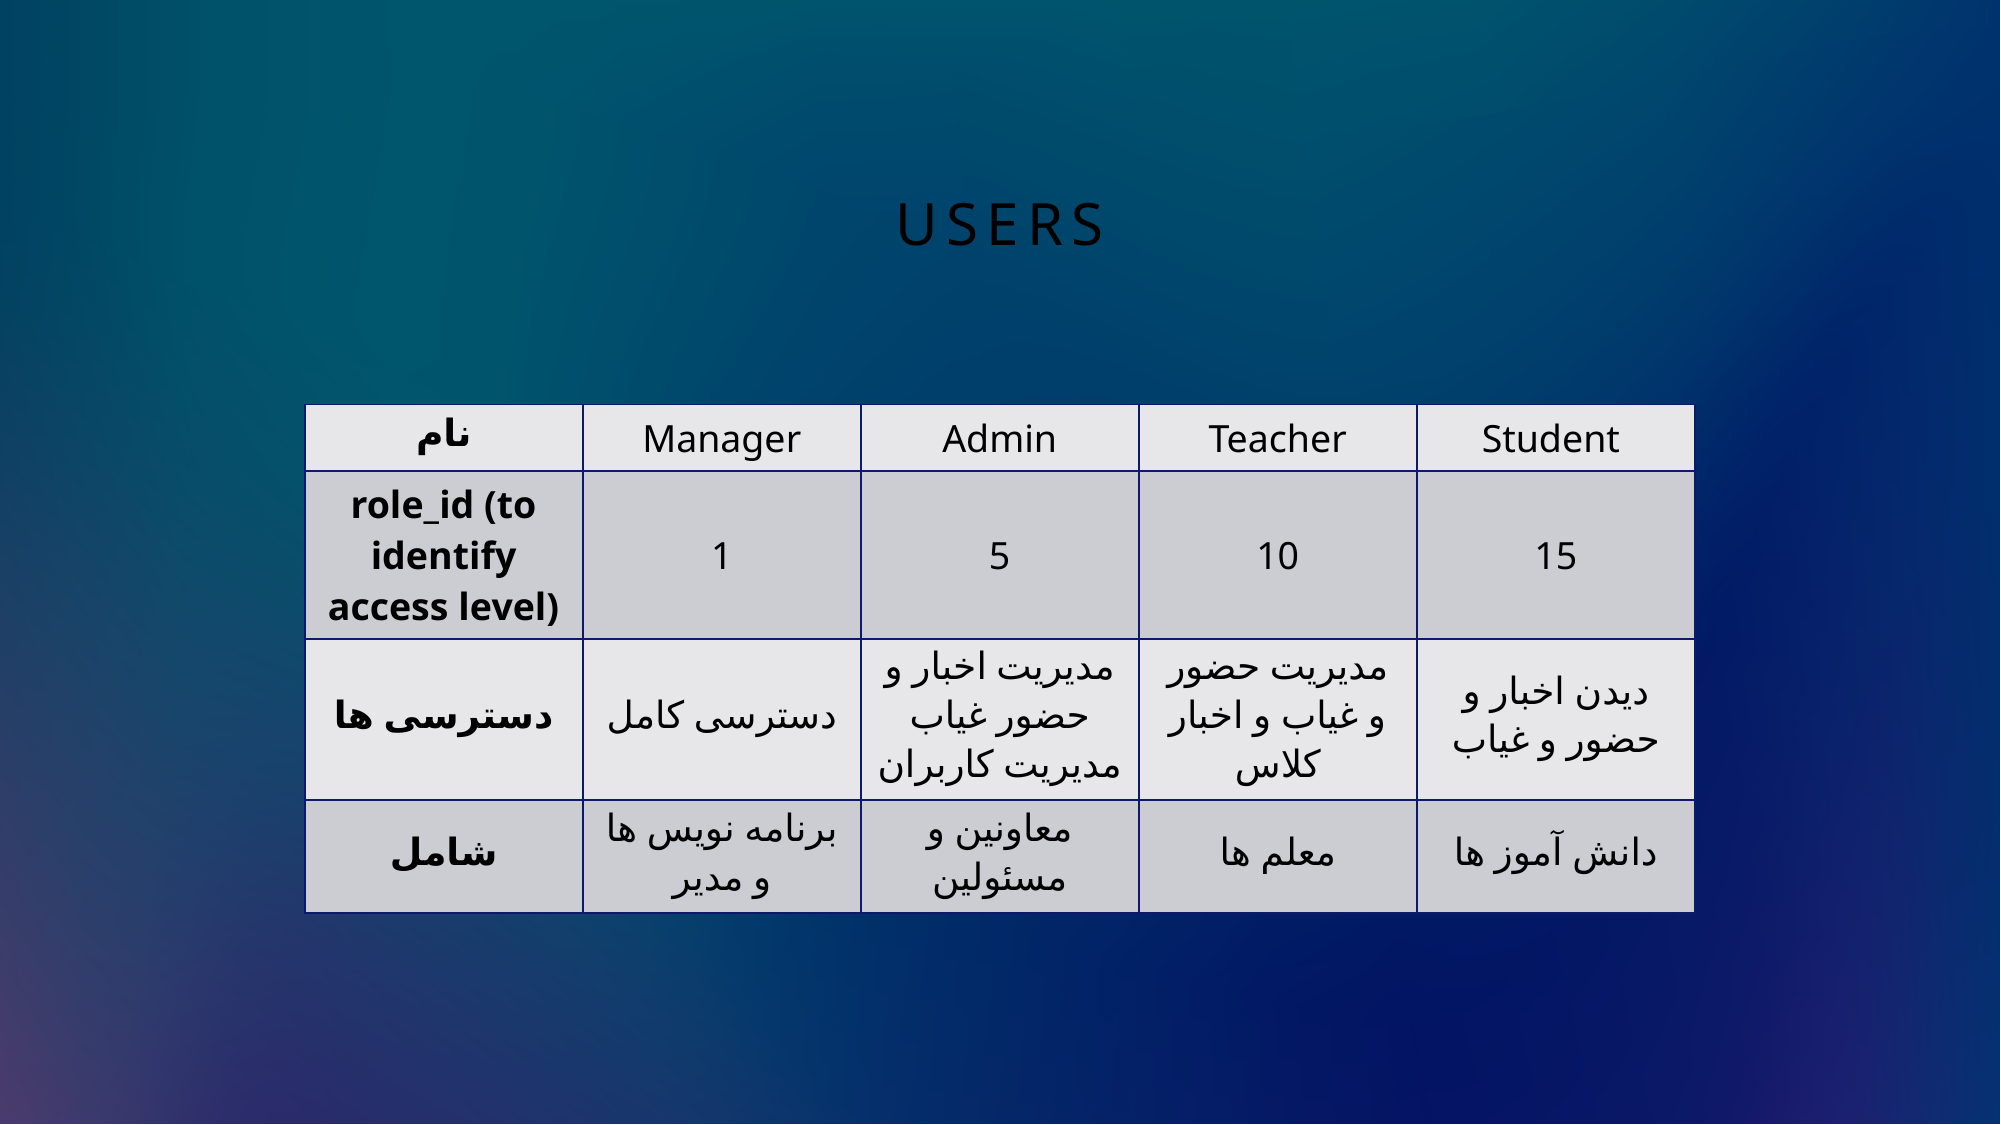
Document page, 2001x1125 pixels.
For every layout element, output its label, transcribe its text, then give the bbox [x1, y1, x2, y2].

picture [0, 0, 2000, 1125]
table_cell شامل [306, 801, 582, 912]
table_cell معلم ها [1140, 801, 1416, 912]
table_cell 10 [1140, 472, 1416, 638]
table_cell 1 [584, 472, 860, 638]
table_cell دانش آموز ها [1418, 801, 1694, 912]
table_header نام [306, 405, 582, 470]
table_header Admin [862, 405, 1138, 470]
table_cell مدیریت اخبار و حضور غیاب مدیریت کاربران [862, 640, 1138, 799]
table_cell برنامه نویس ها و مدیر [584, 801, 860, 912]
table_header Teacher [1140, 405, 1416, 470]
table_cell دسترسی کامل [584, 640, 860, 799]
table_cell 15 [1418, 472, 1694, 638]
table_cell معاونین و مسئولین [862, 801, 1138, 912]
table_cell مدیریت حضور و غیاب و اخبار کلاس [1140, 640, 1416, 799]
title Users [402, 162, 1598, 266]
table_cell role_id (to identify access level) [306, 472, 582, 638]
table_header Student [1418, 405, 1694, 470]
table_cell 5 [862, 472, 1138, 638]
table_cell دسترسی ها [306, 640, 582, 799]
table_cell دیدن اخبار و حضور و غیاب [1418, 640, 1694, 799]
table_header Manager [584, 405, 860, 470]
